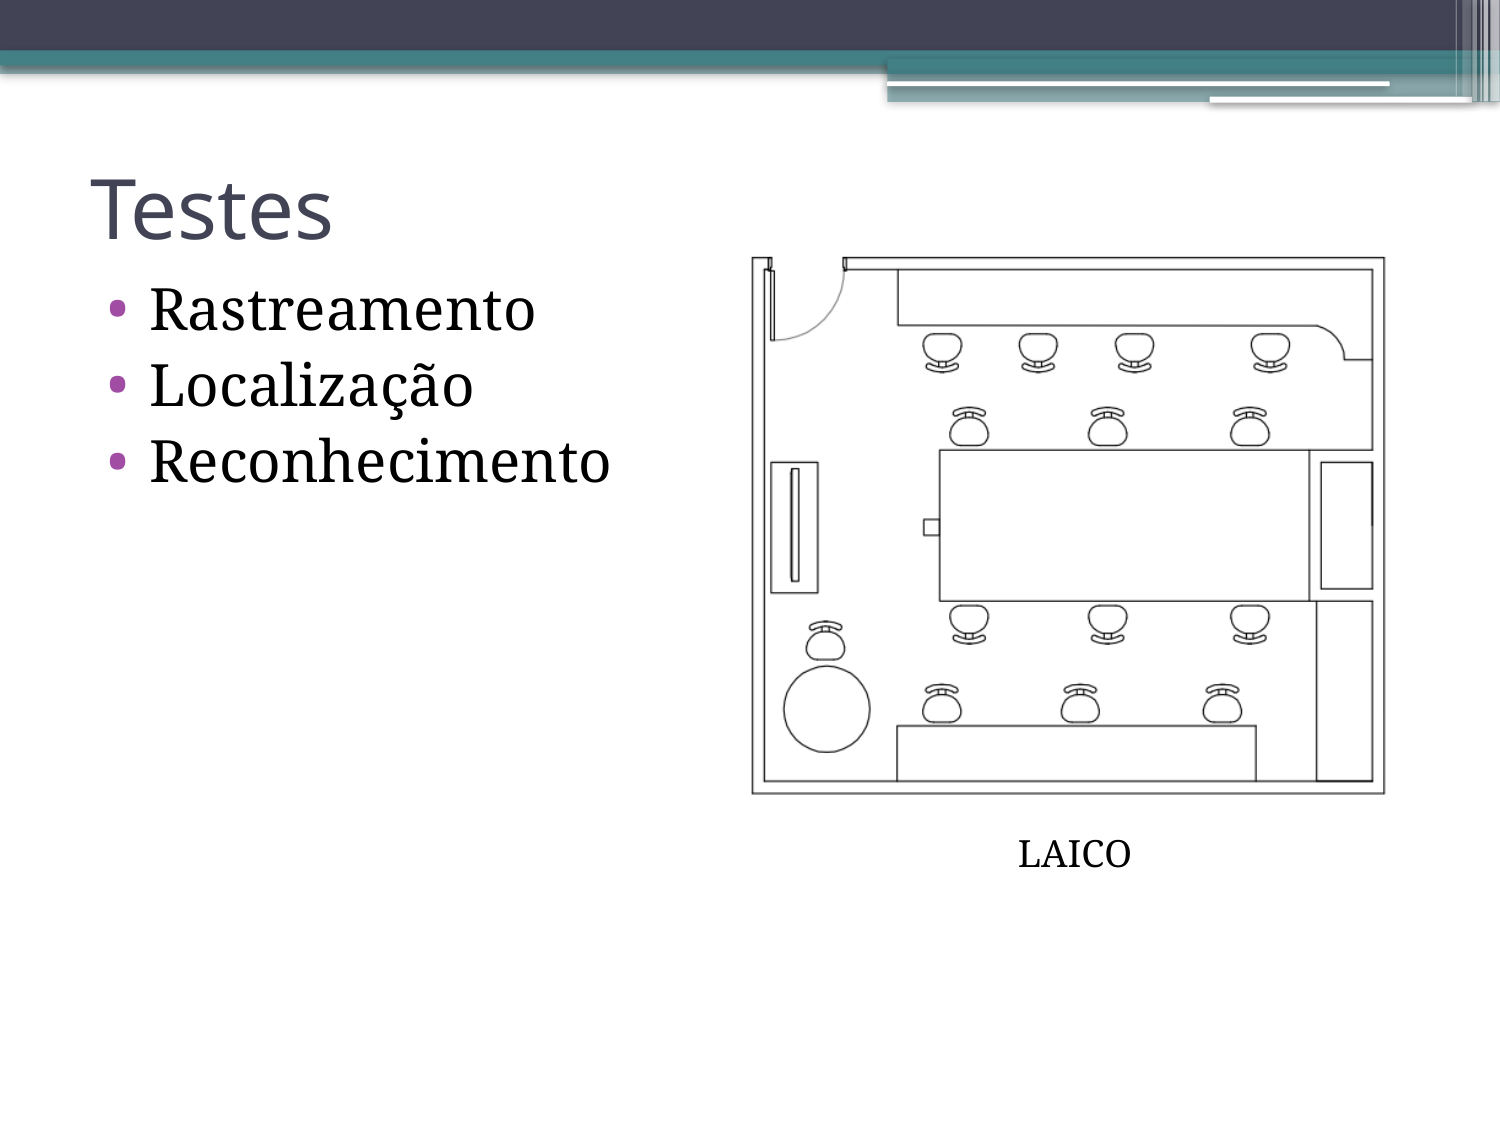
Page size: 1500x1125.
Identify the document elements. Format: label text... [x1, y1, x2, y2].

list Rastreamento Localização Reconhecimento [75, 264, 716, 1079]
title Testes [75, 119, 1425, 264]
text_box LAICO [1003, 833, 1148, 883]
picture [715, 230, 1426, 823]
